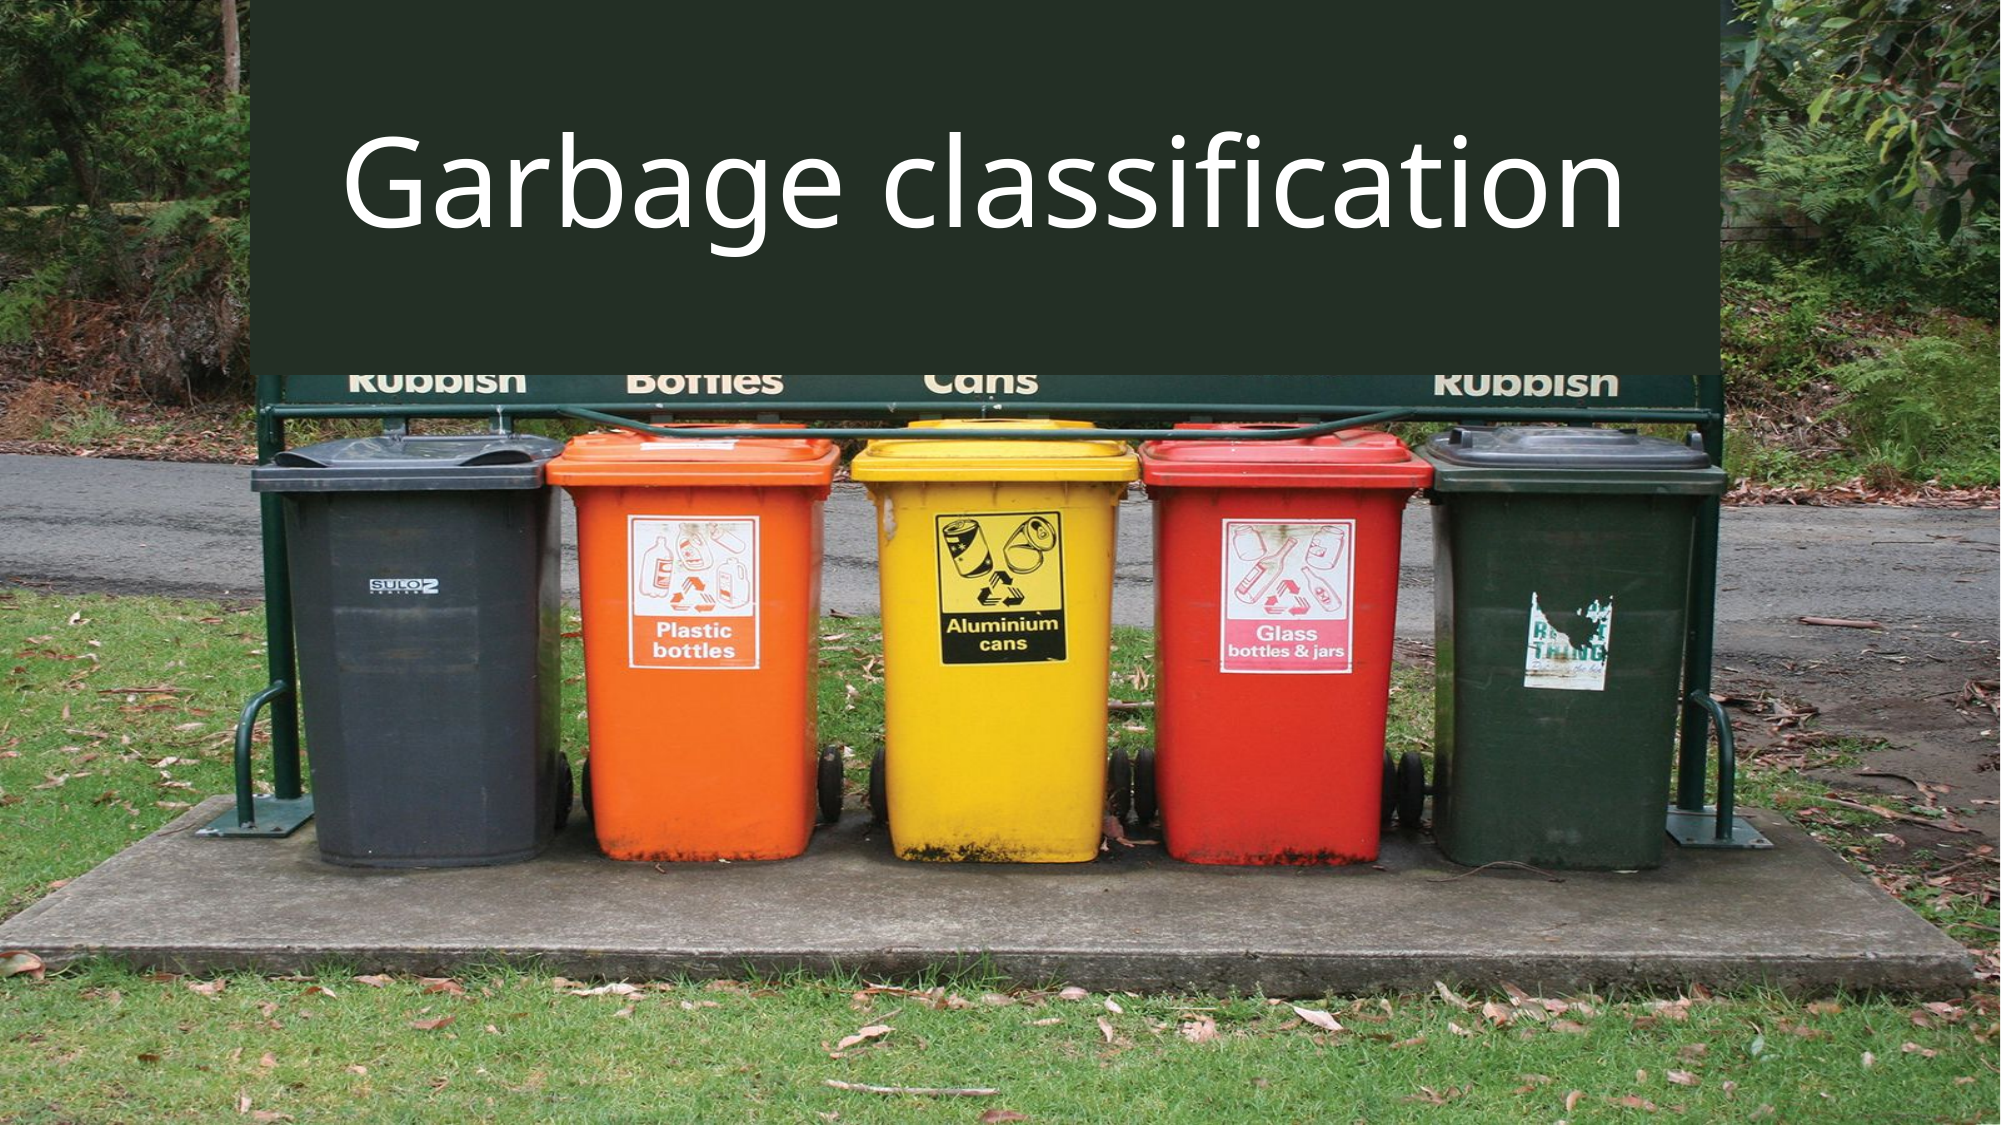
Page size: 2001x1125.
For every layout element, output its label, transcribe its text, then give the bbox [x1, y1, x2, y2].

picture [0, 0, 2001, 1125]
title Garbage classification [249, 0, 1721, 375]
